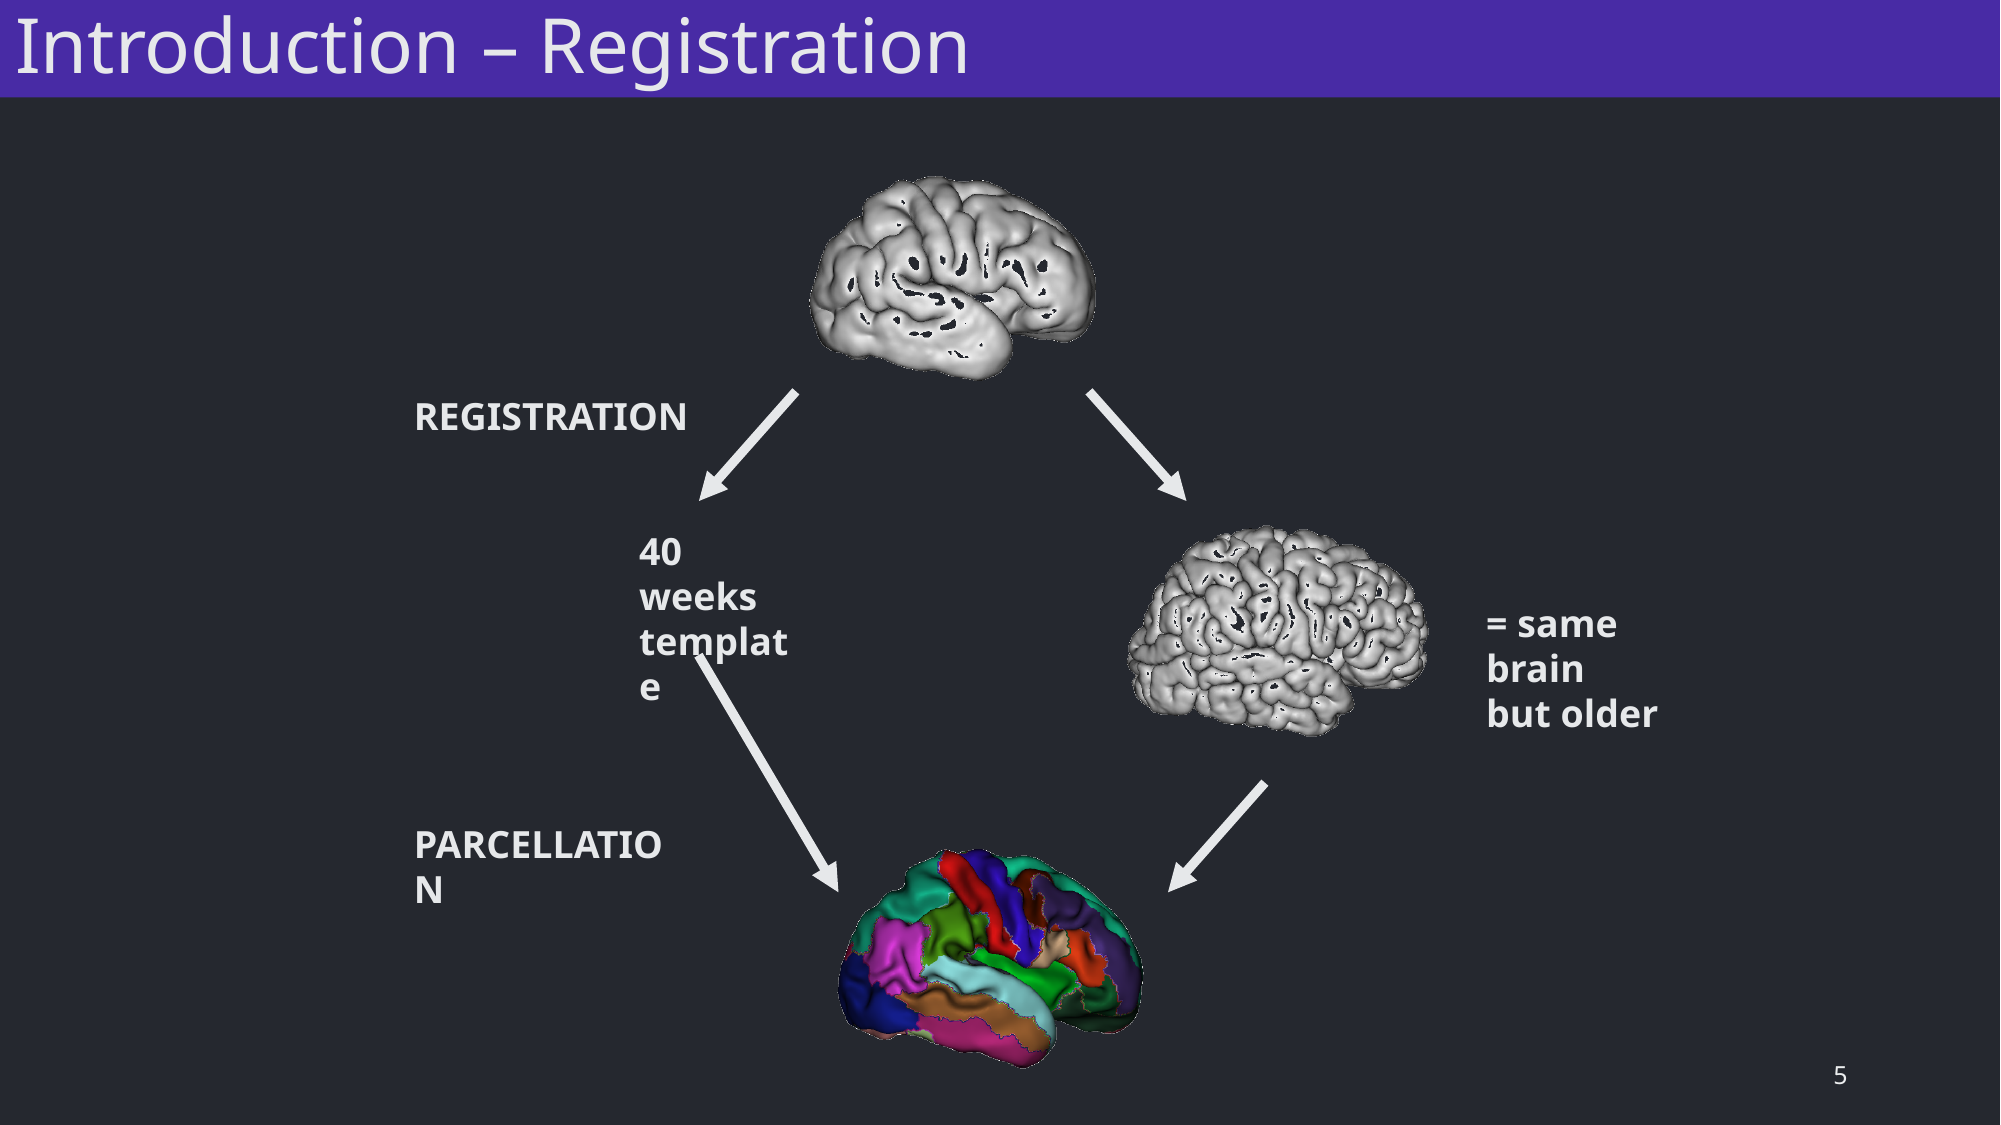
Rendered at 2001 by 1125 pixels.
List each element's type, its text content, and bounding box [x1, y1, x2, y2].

picture [795, 166, 1117, 392]
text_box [698, 655, 839, 893]
picture [1116, 523, 1457, 762]
text_box PARCELLATION [399, 813, 707, 919]
text_box 40 weeks template [624, 520, 805, 716]
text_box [698, 391, 796, 501]
text_box Introduction – Registration [0, 0, 2000, 98]
text_box = same brain but older [1471, 592, 1735, 743]
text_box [1167, 782, 1265, 893]
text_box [1089, 391, 1187, 501]
picture [791, 812, 1208, 1105]
text_box REGISTRATION [399, 385, 707, 446]
slide_number 5 [1412, 1044, 1863, 1105]
